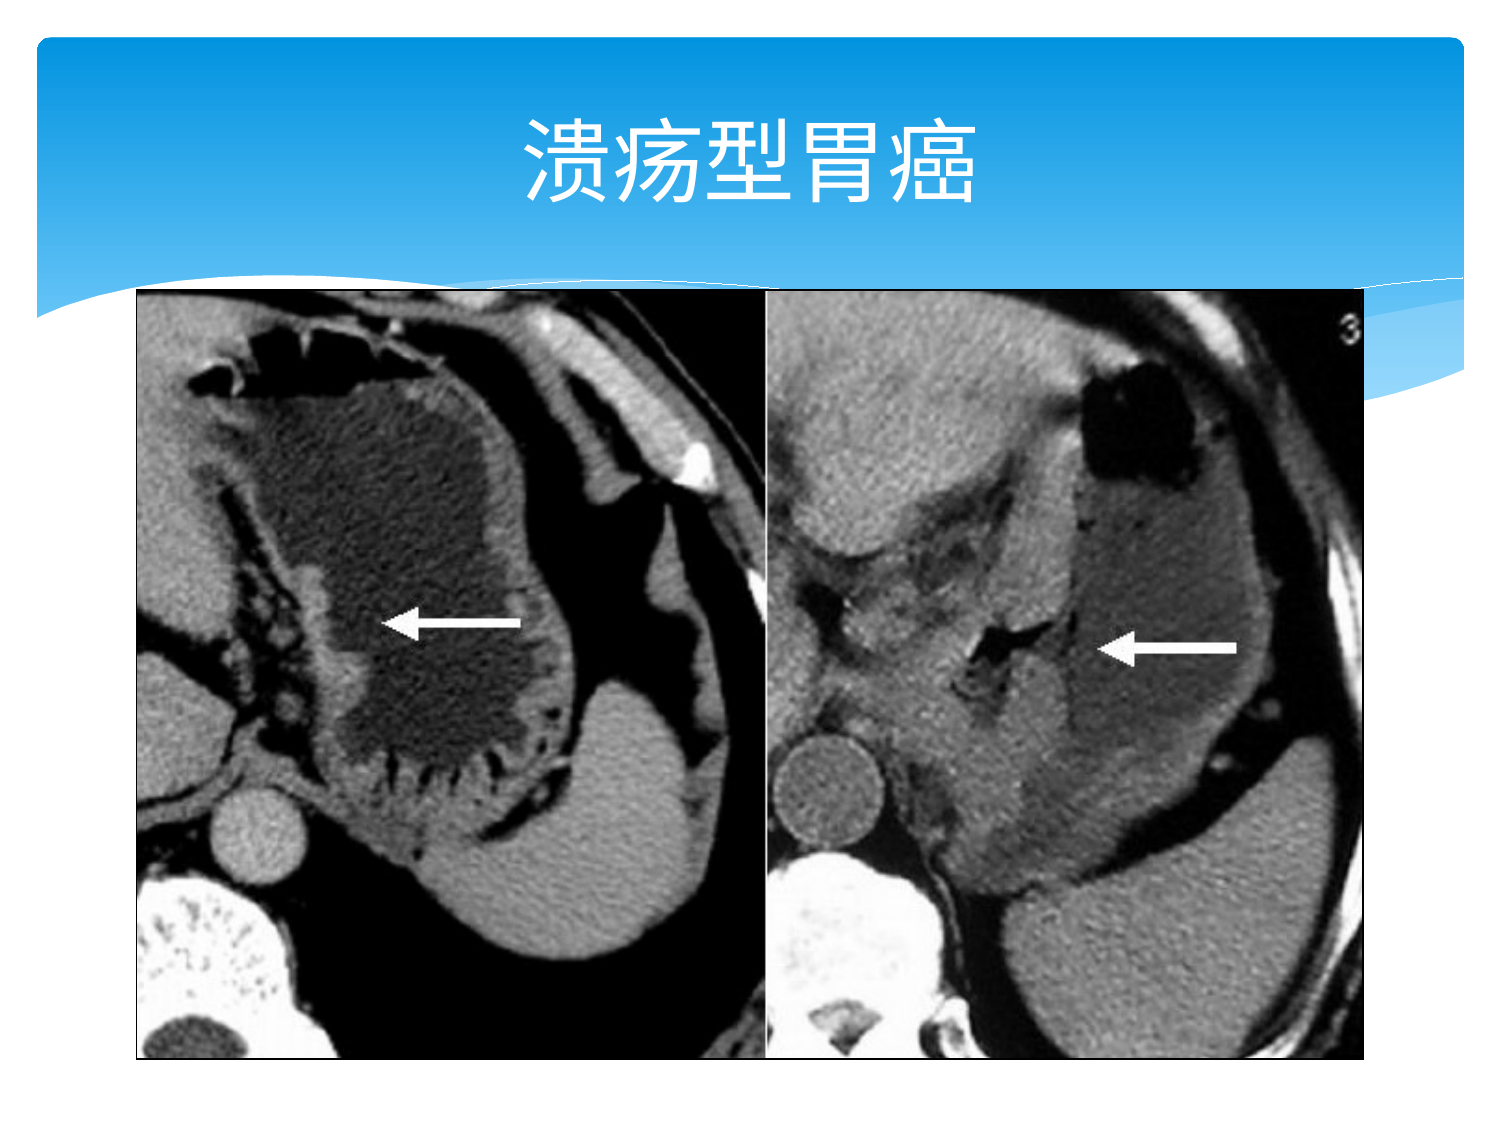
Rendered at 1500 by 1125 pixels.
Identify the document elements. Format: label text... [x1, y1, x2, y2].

picture [137, 290, 1363, 1059]
title 溃疡型胃癌 [75, 55, 1425, 261]
